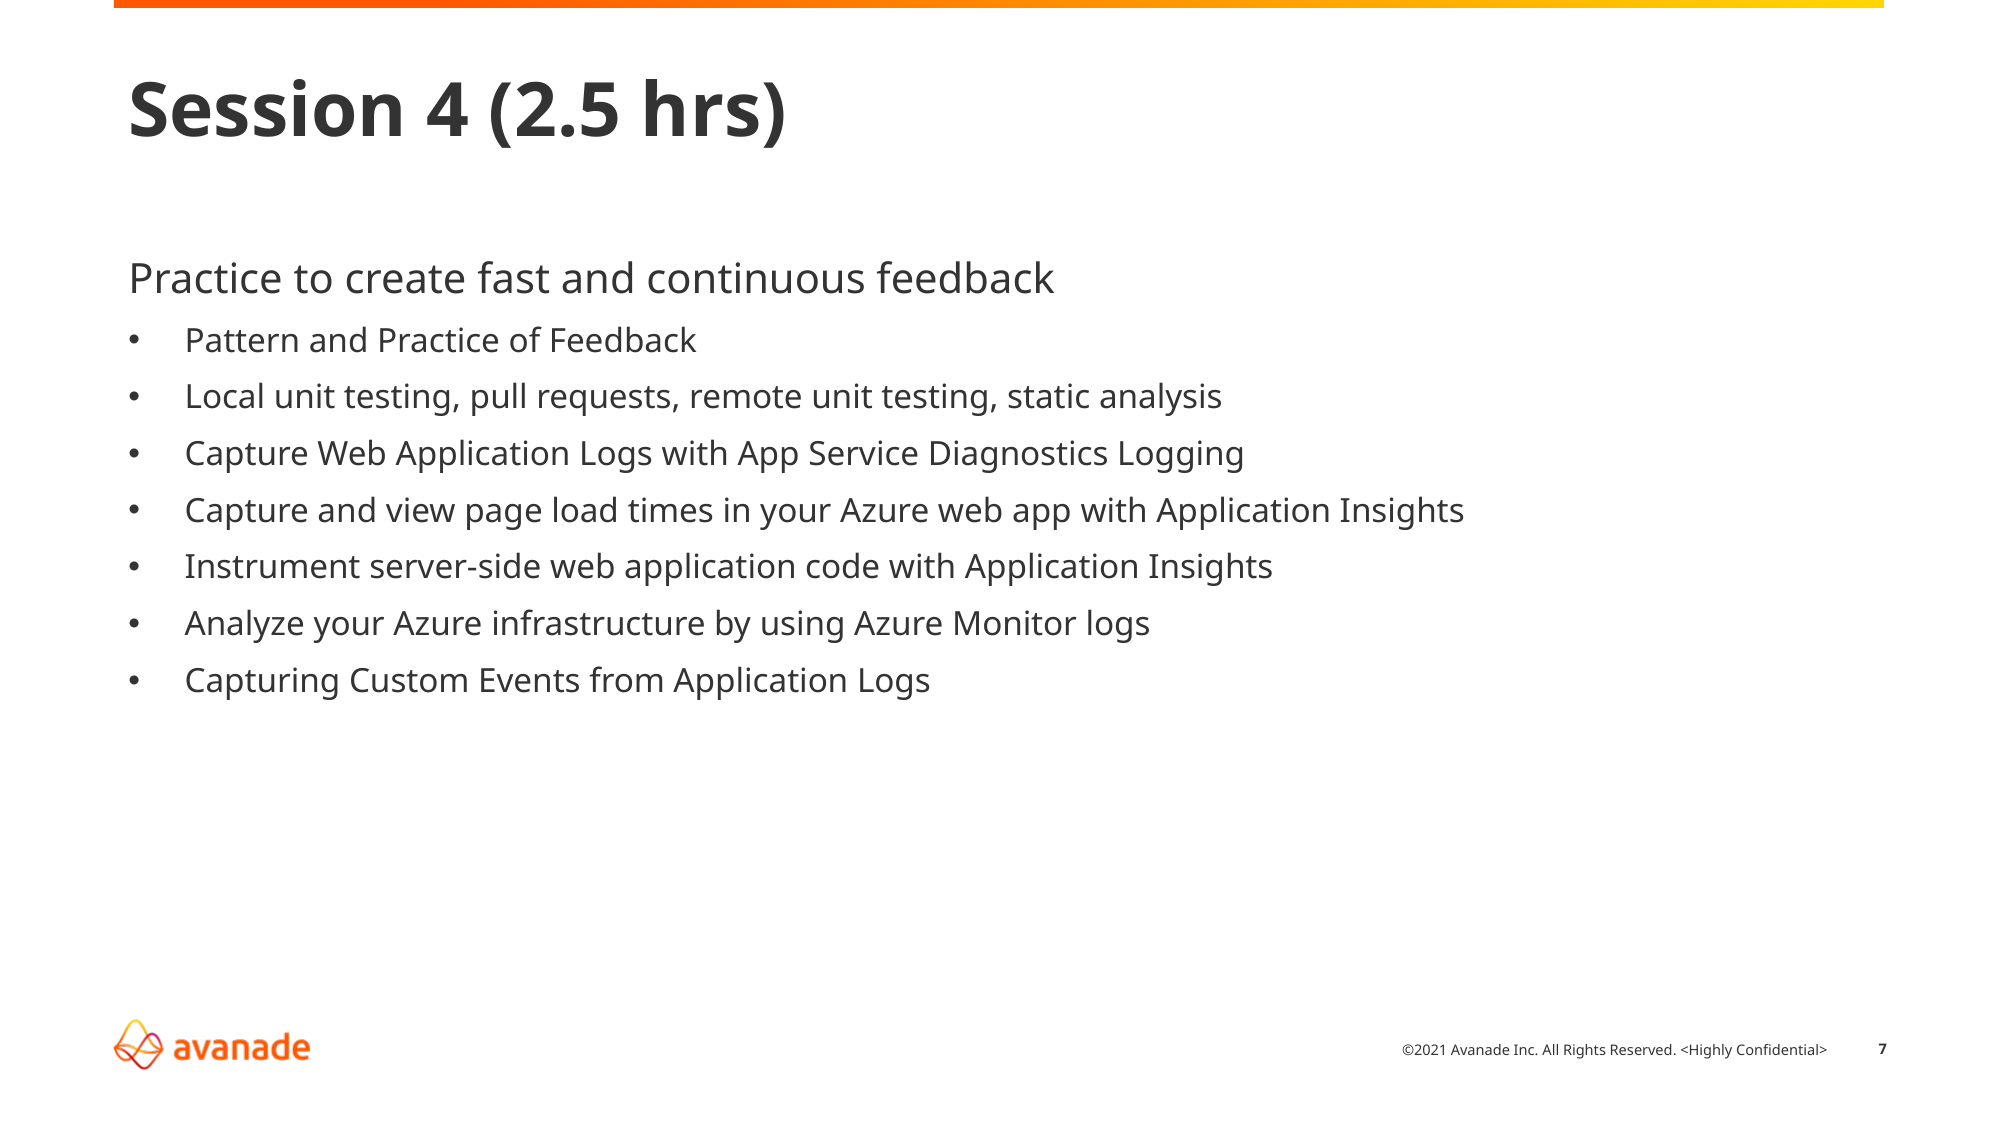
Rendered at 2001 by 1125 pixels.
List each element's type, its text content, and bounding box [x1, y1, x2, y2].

picture [93, 999, 339, 1090]
title Session 4 (2.5 hrs) [113, 64, 1883, 228]
list Practice to create fast and continuous feedback Pattern and Practice of Feedback Local unit testing, pull requests, remote unit testing, static analysis Capture Web Application Logs with App Service Diagnostics Logging Capture and view page load times in your Azure web app with Application Insights Instrument server-side web application code with Application Insights Analyze your Azure infrastructure by using Azure Monitor logs Capturing Custom Events from Application Logs [113, 249, 1883, 964]
